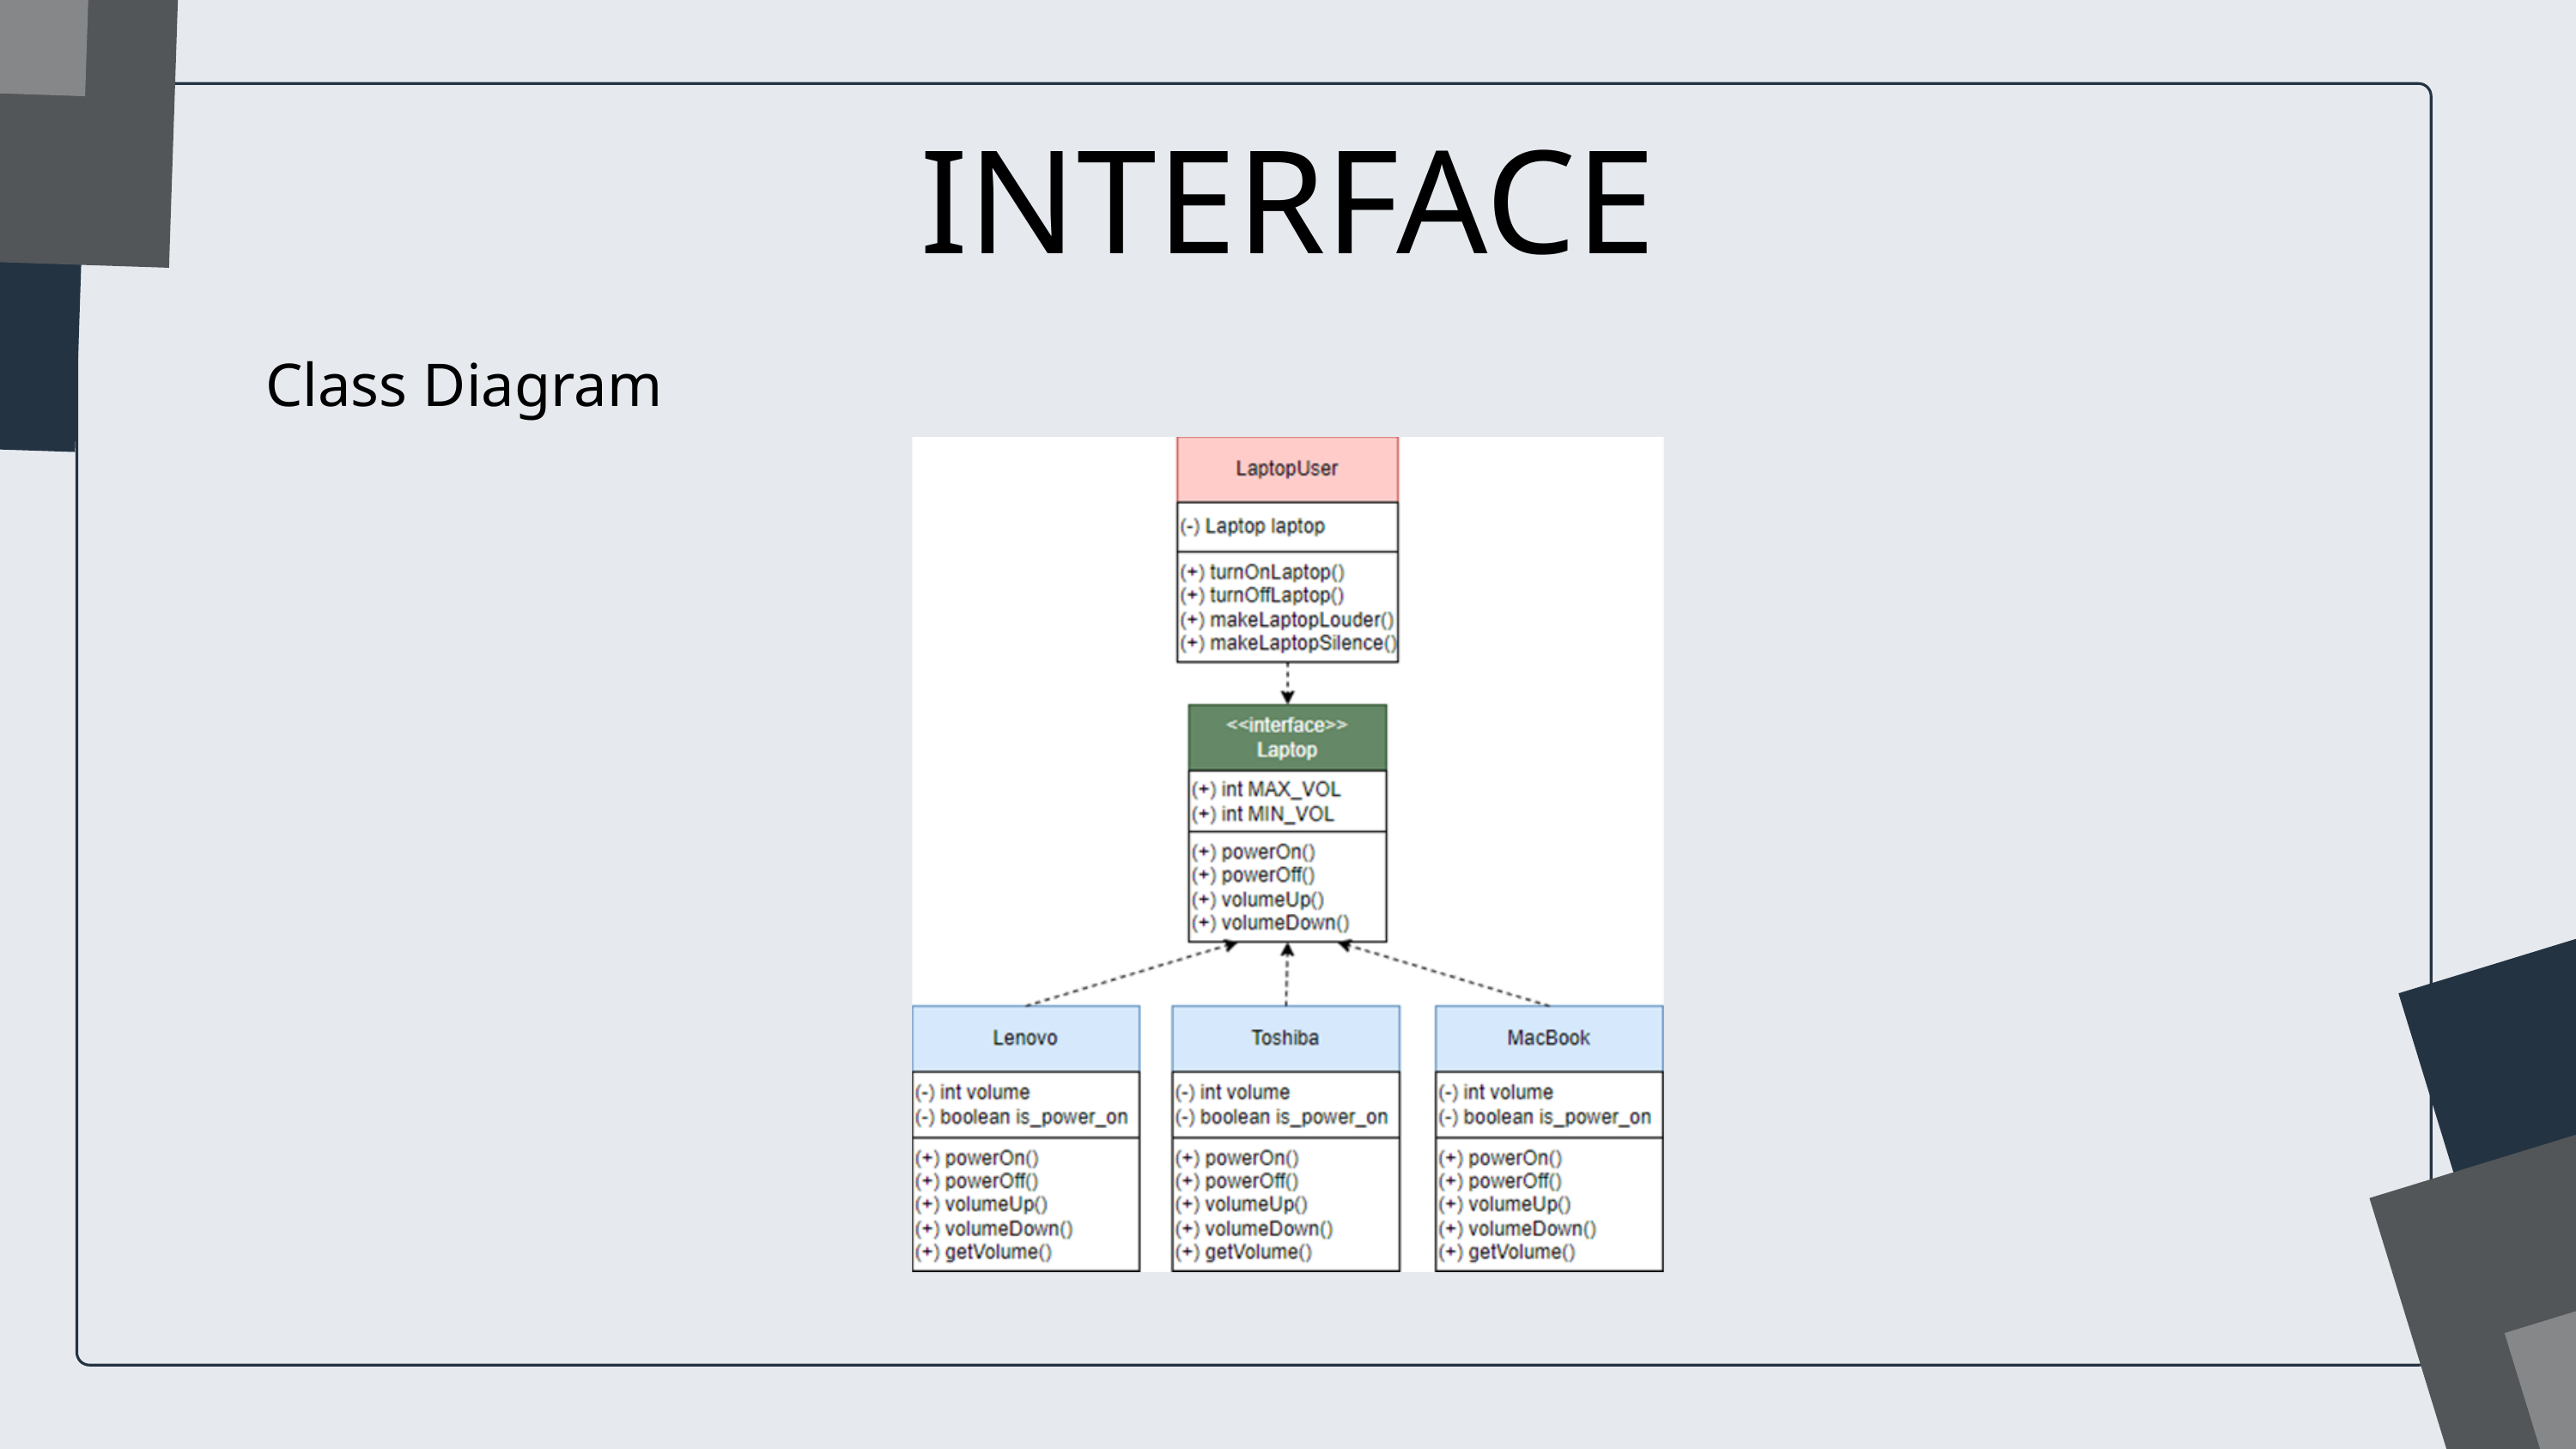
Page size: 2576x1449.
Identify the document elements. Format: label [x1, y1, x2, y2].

text_box [76, 82, 2432, 1366]
text_box [2250, 764, 2576, 1449]
text_box [0, 0, 392, 528]
